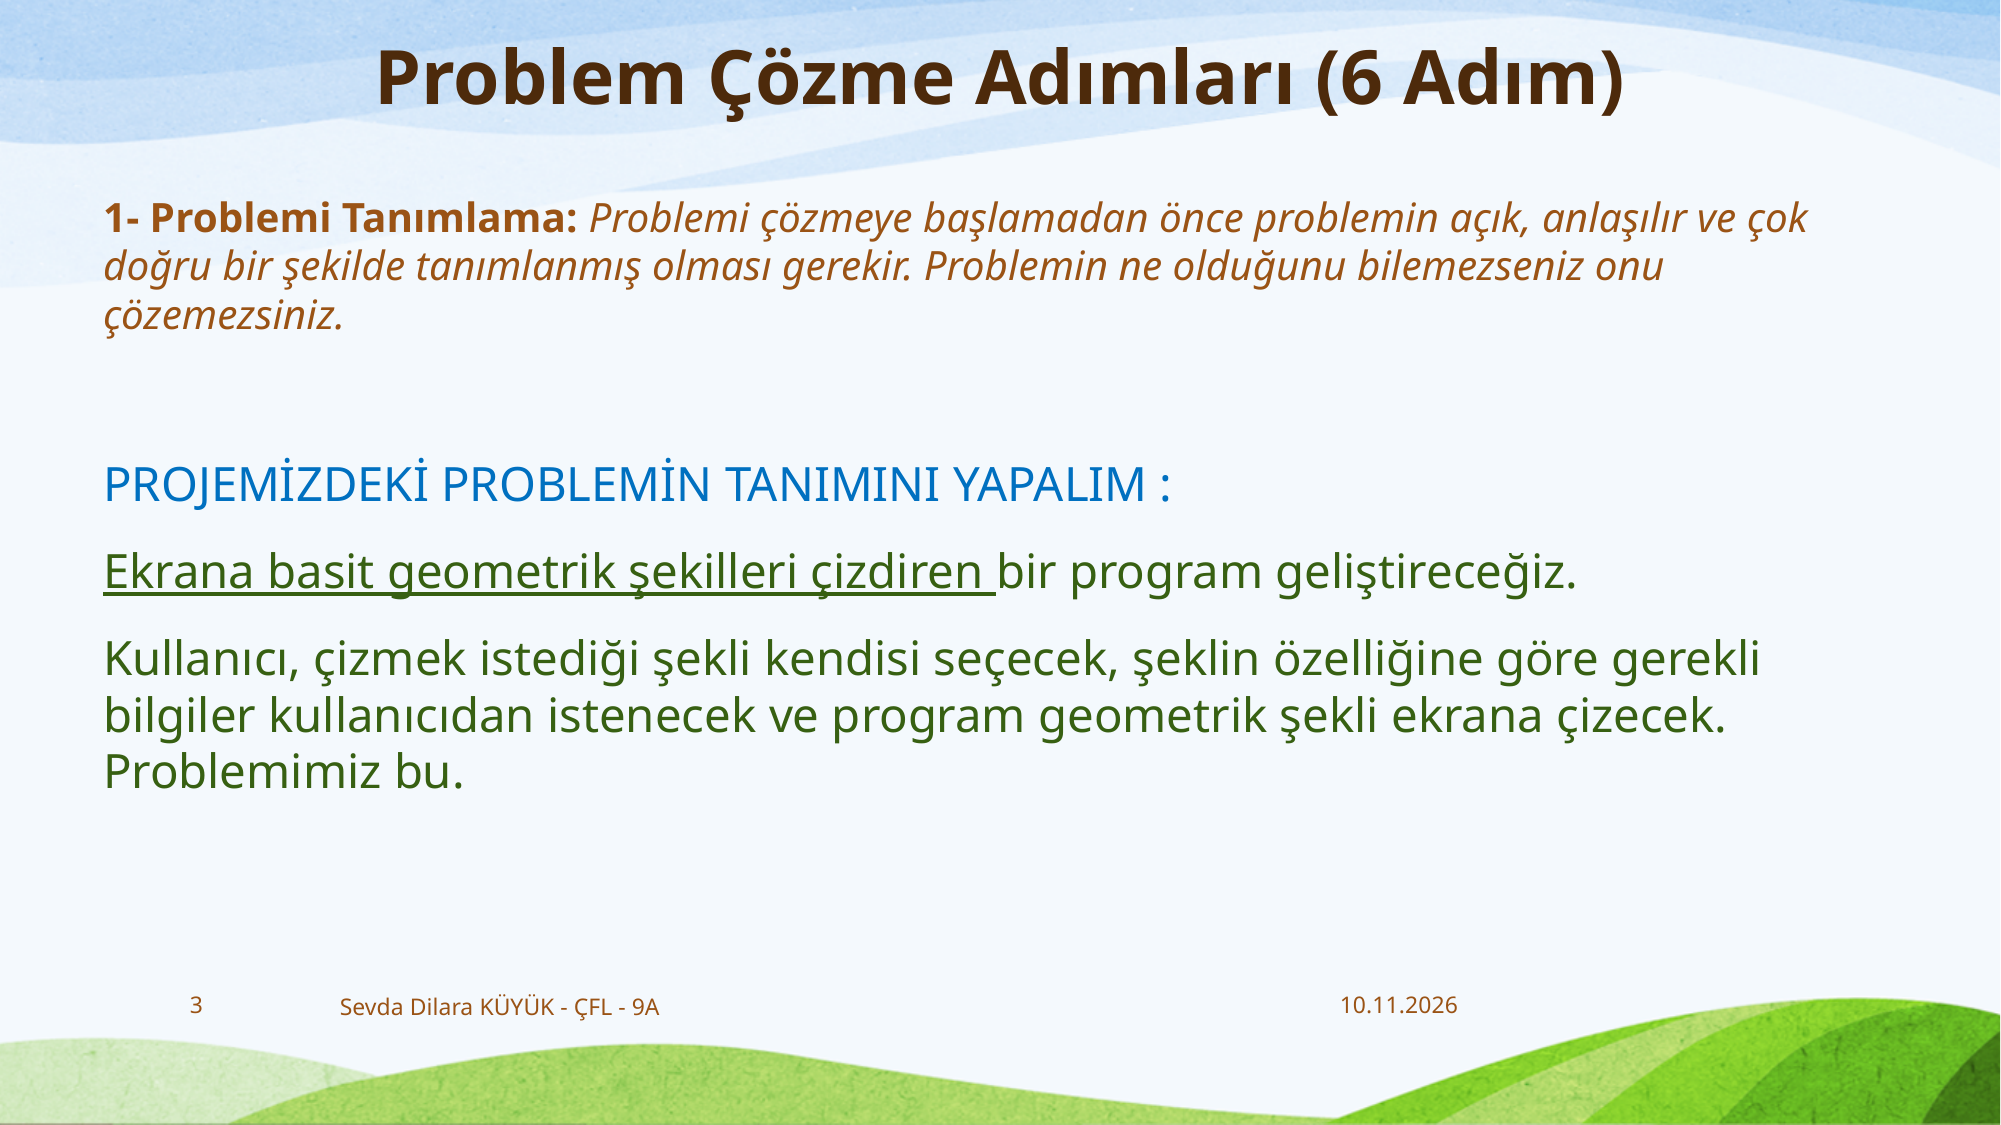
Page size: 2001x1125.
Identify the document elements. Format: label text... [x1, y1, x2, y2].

slide_number 3 [174, 987, 300, 1025]
picture [0, 0, 2001, 1125]
title Problem Çözme Adımları (6 Adım) [0, 36, 2000, 125]
list 1- Problemi Tanımlama: Problemi çözmeye başlamadan önce problemin açık, anlaşılır ve çok doğru bir şekilde tanımlanmış olması gerekir. Problemin ne olduğunu bilemezseniz onu çözemezsiniz. PROJEMİZDEKİ PROBLEMİN TANIMINI YAPALIM : Ekrana basit geometrik şekilleri çizdiren bir program geliştireceğiz. Kullanıcı, çizmek istediği şekli kendisi seçecek, şeklin özelliğine göre gerekli bilgiler kullanıcıdan istenecek ve program geometrik şekli ekrana çizecek. Problemimiz bu. [88, 184, 1885, 809]
footer Sevda Dilara KÜYÜK - ÇFL - 9A [324, 987, 1300, 1025]
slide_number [1324, 987, 1554, 1025]
